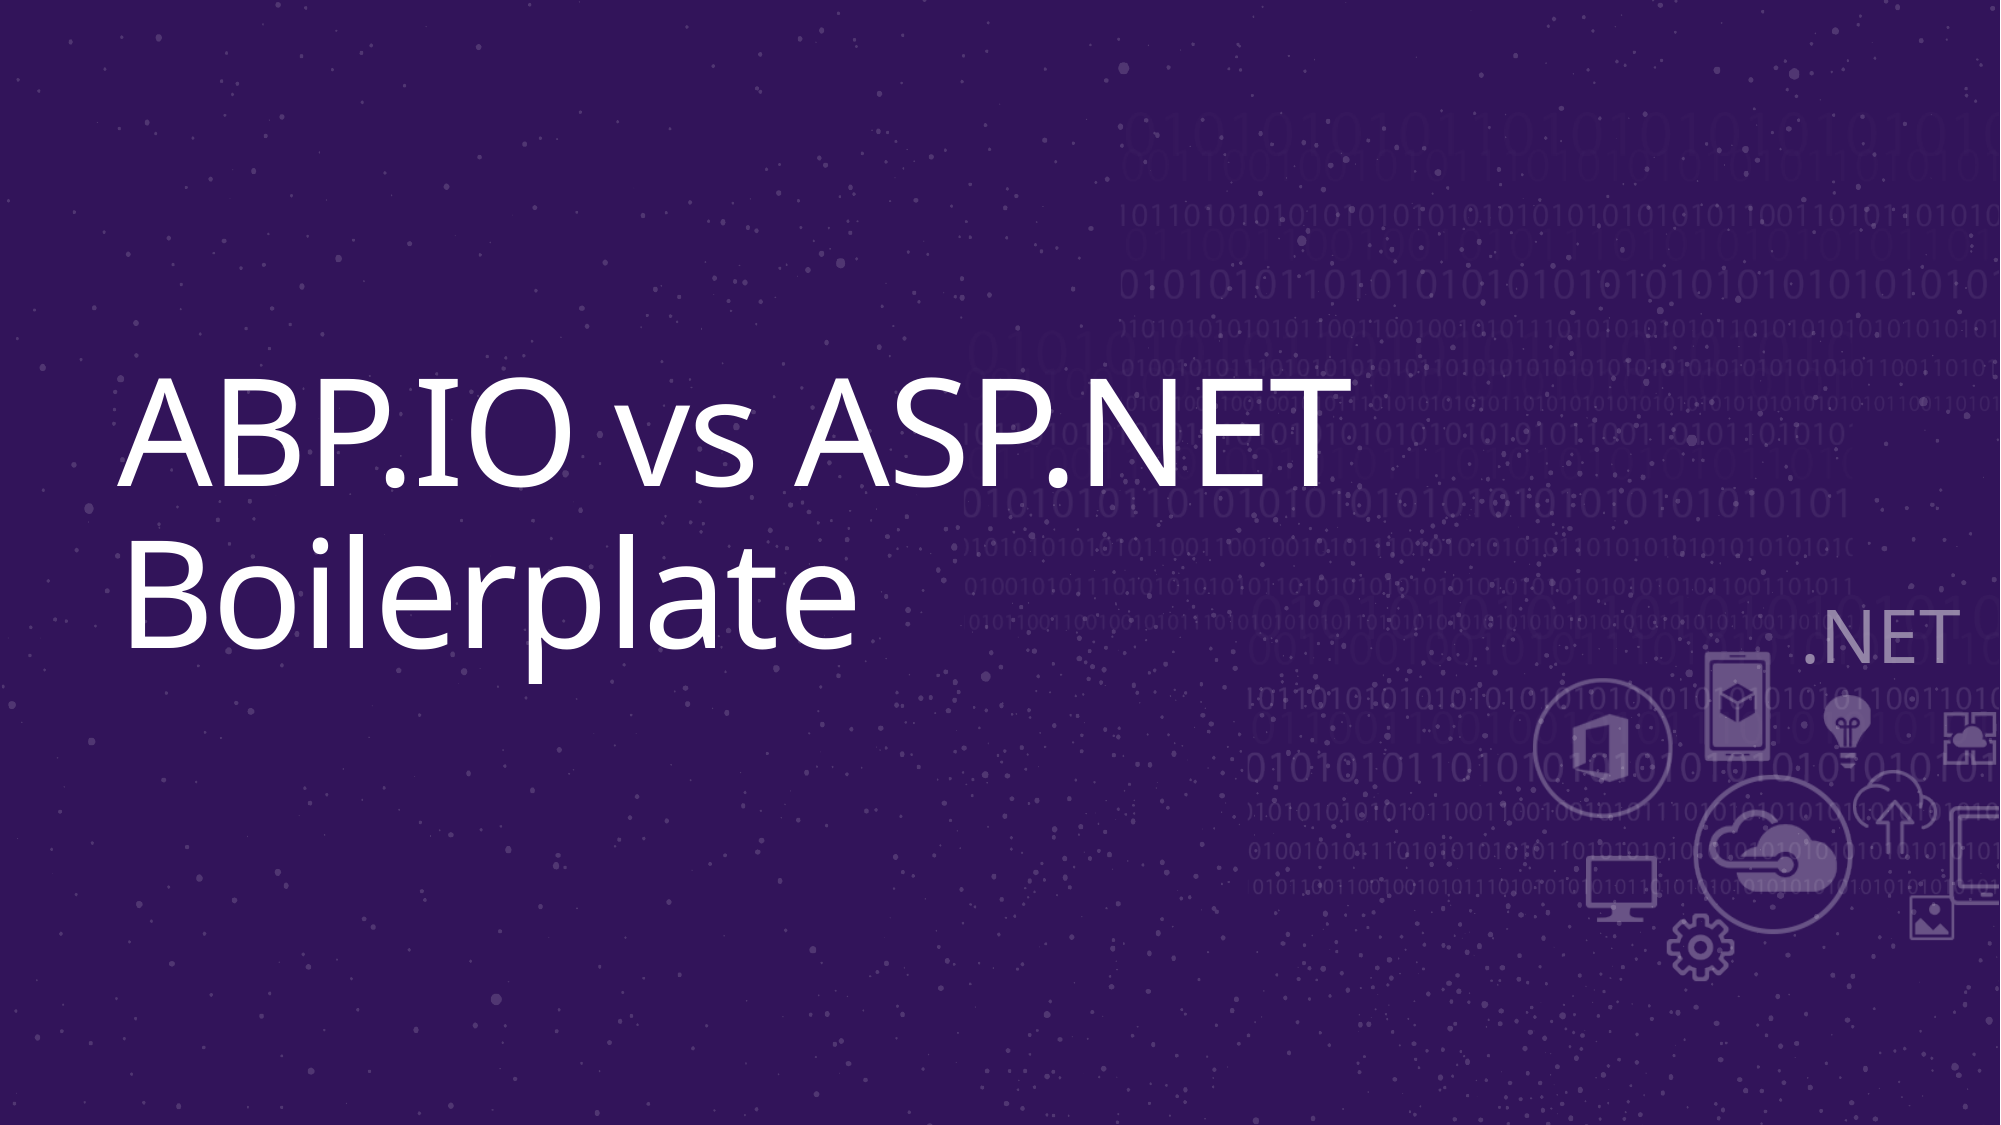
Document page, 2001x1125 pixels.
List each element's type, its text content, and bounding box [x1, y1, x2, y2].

picture [1, 0, 1999, 1125]
title ABP.IO vs ASP.NET Boilerplate [93, 341, 1956, 536]
